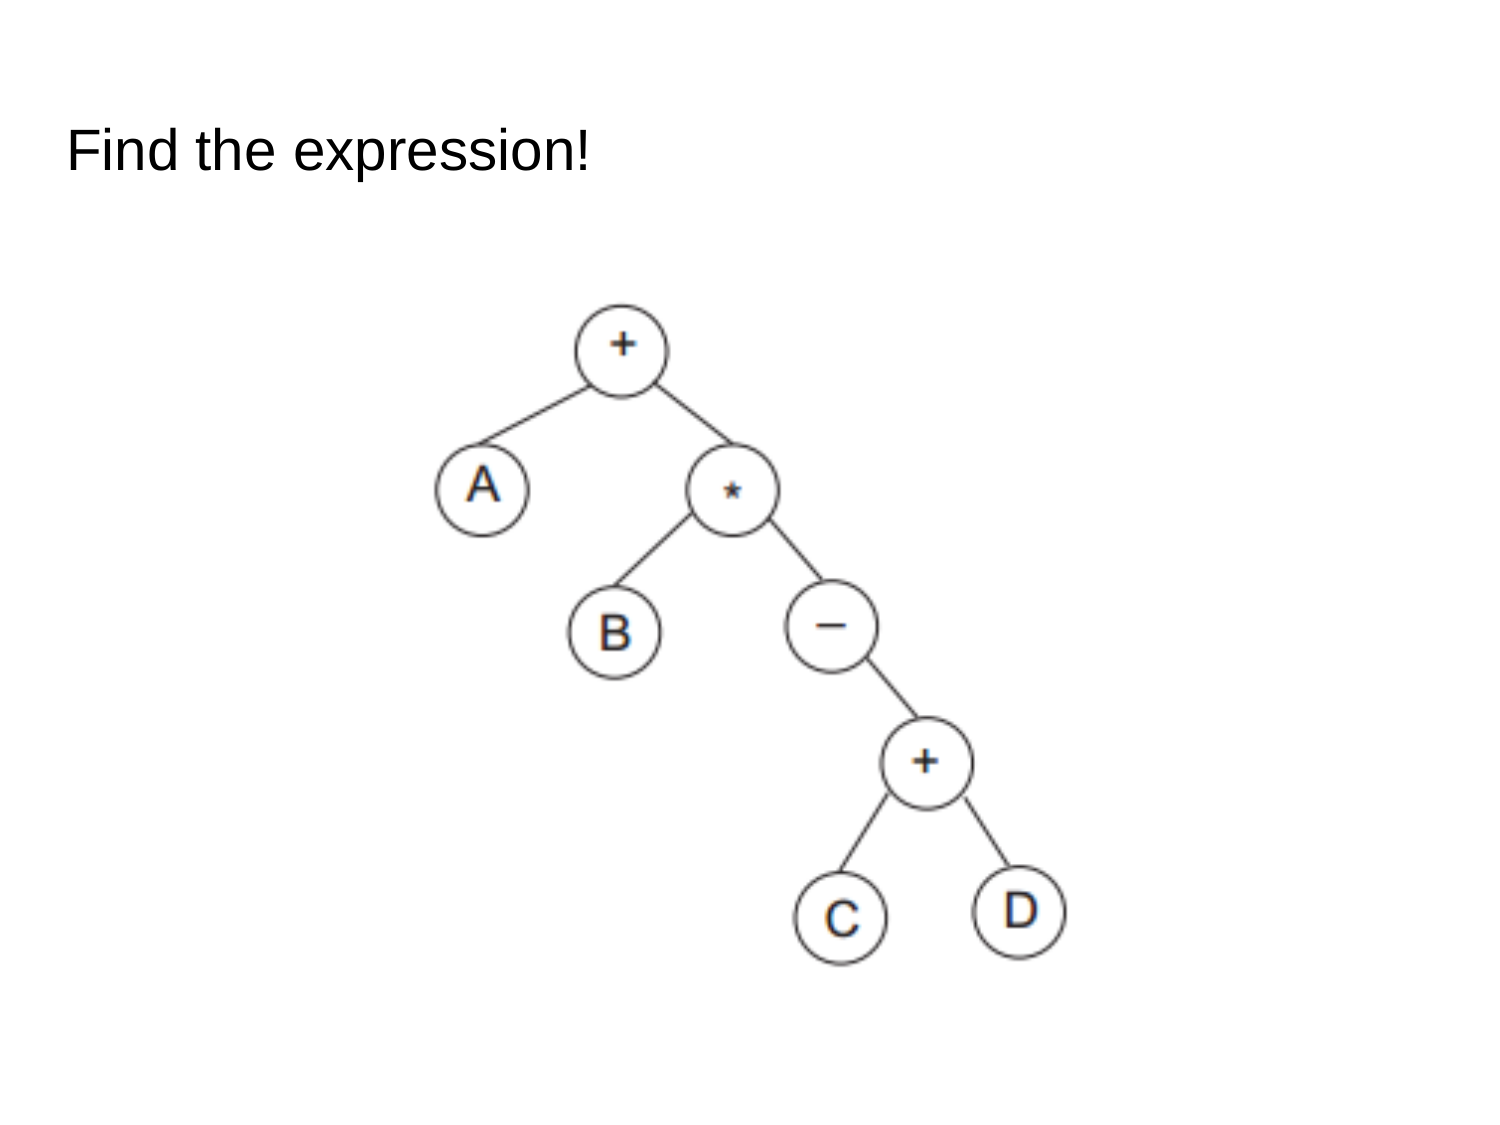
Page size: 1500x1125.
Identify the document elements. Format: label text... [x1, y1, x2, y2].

picture [373, 267, 1127, 999]
title Find the expression! [51, 97, 1449, 223]
